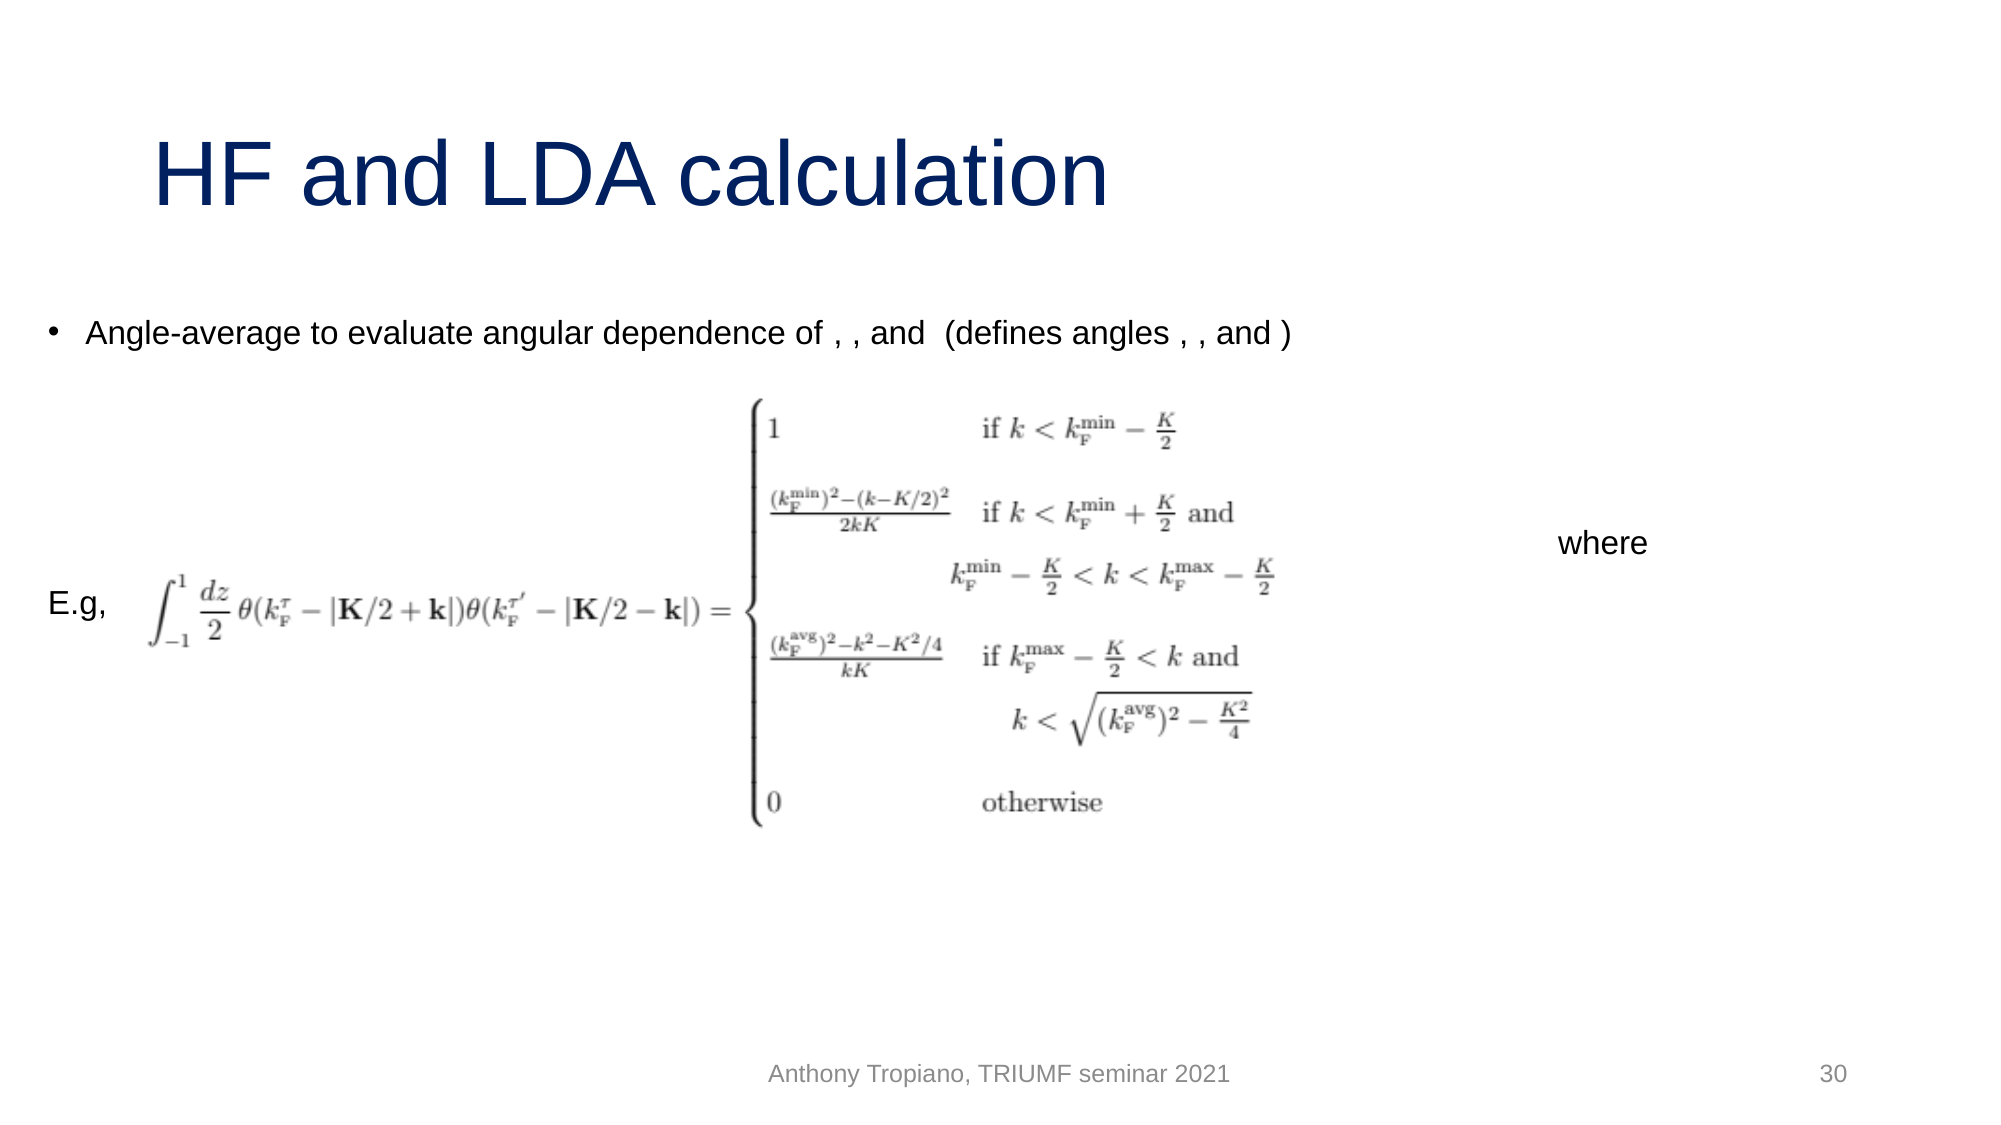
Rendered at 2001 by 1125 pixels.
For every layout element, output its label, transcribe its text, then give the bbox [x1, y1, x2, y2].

title HF and LDA calculation [137, 59, 1863, 278]
slide_number 30 [1412, 1042, 1863, 1103]
picture [137, 386, 1299, 837]
footer Anthony Tropiano, TRIUMF seminar 2021 [662, 1042, 1338, 1103]
